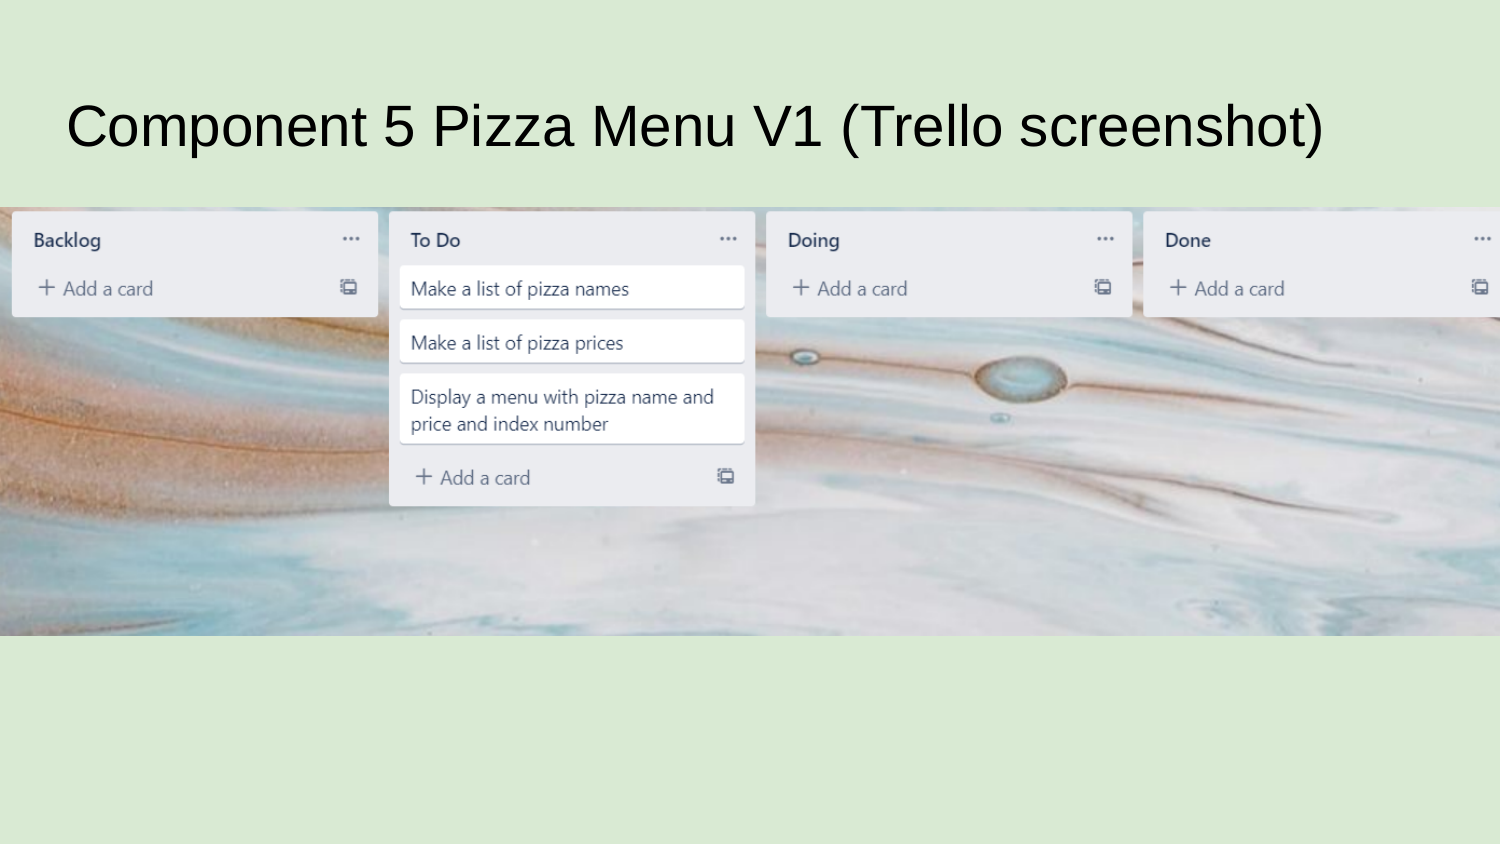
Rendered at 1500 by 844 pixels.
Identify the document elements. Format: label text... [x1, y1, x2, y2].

picture [0, 207, 1500, 636]
title Component 5 Pizza Menu V1 (Trello screenshot) [51, 72, 1449, 167]
